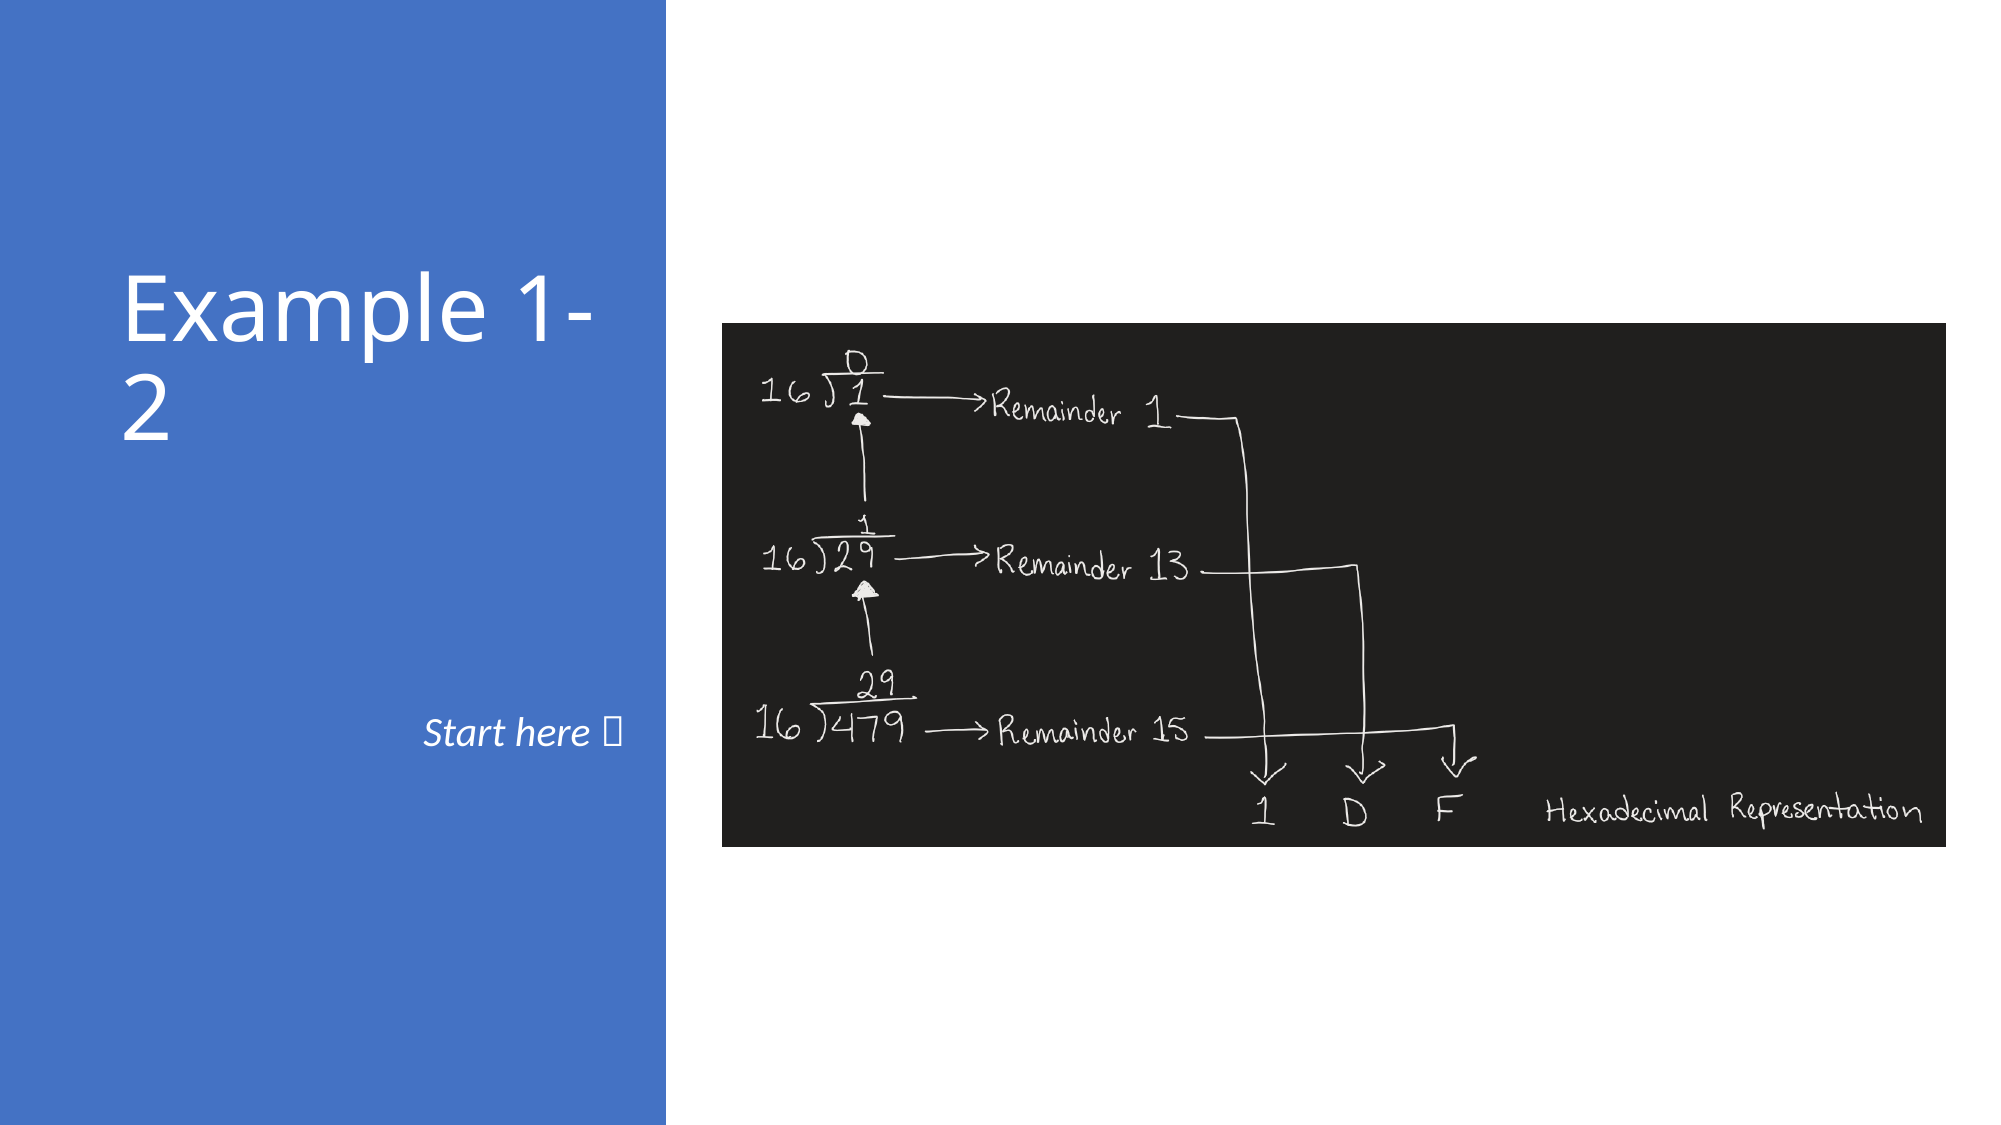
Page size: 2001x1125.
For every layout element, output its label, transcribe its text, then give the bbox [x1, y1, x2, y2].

title Example 1-2 [105, 104, 614, 618]
list Start here  [408, 687, 656, 780]
picture [722, 323, 1946, 847]
text_box [0, 0, 667, 1125]
